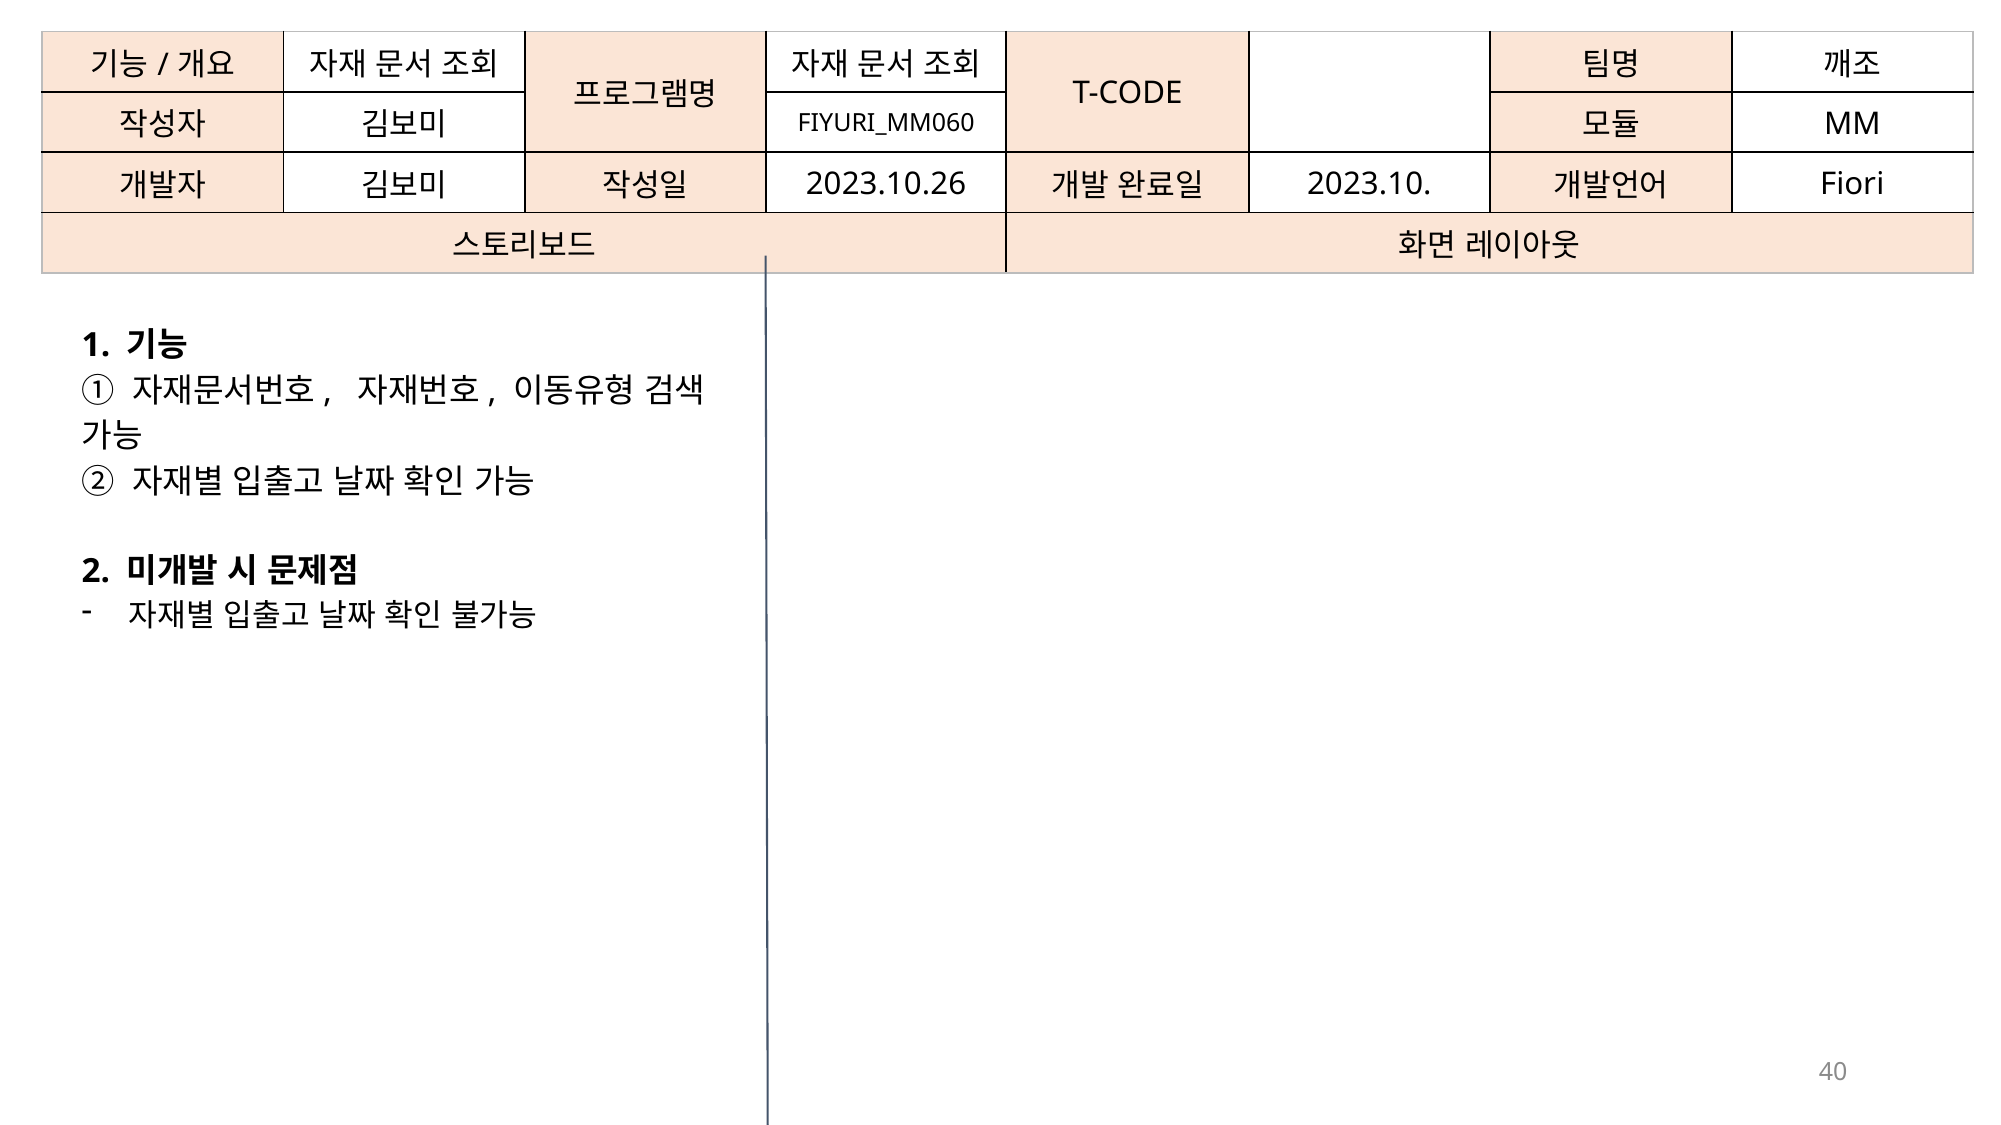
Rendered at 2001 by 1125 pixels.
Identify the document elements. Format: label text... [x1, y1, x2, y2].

table_cell 작성일 [526, 153, 765, 212]
table_header T-CODE [1007, 32, 1248, 151]
table_header 프로그램명 [526, 32, 765, 151]
table_header 깨조 [1733, 32, 1972, 91]
table_cell 작성자 [43, 93, 283, 151]
table_cell 2023.10.26 [767, 153, 1005, 212]
table_cell 개발자 [43, 153, 283, 212]
table_cell Fiori [1733, 153, 1972, 212]
text_box 1. 기능 ① 자재문서번호, 자재번호, 이동유형 검색 가능 ② 자재별 입출고 날짜 확인 가능 2. 미개발 시 문제점 자재별 입출고 날짜 확인 불가능 [66, 309, 742, 683]
table_header [1250, 32, 1489, 151]
table_cell 화면 레이아웃 [1007, 213, 1972, 272]
table_cell FIYURI_MM060 [767, 93, 1005, 151]
table_header 기능/개요 [43, 32, 283, 91]
table_header 자재 문서 조회 [767, 32, 1005, 91]
table_cell 김보미 [284, 153, 524, 212]
table_cell MM [1733, 93, 1972, 151]
table_cell 개발 완료일 [1007, 153, 1248, 212]
table_cell 개발언어 [1491, 153, 1731, 212]
table_header 팀명 [1491, 32, 1731, 91]
slide_number 40 [1412, 1042, 1863, 1103]
table_cell 김보미 [284, 93, 524, 151]
table_header 자재 문서 조회 [284, 32, 524, 91]
table_cell 모듈 [1491, 93, 1731, 151]
table_cell 2023.10. [1250, 153, 1489, 212]
table_cell 스토리보드 [43, 213, 1005, 272]
